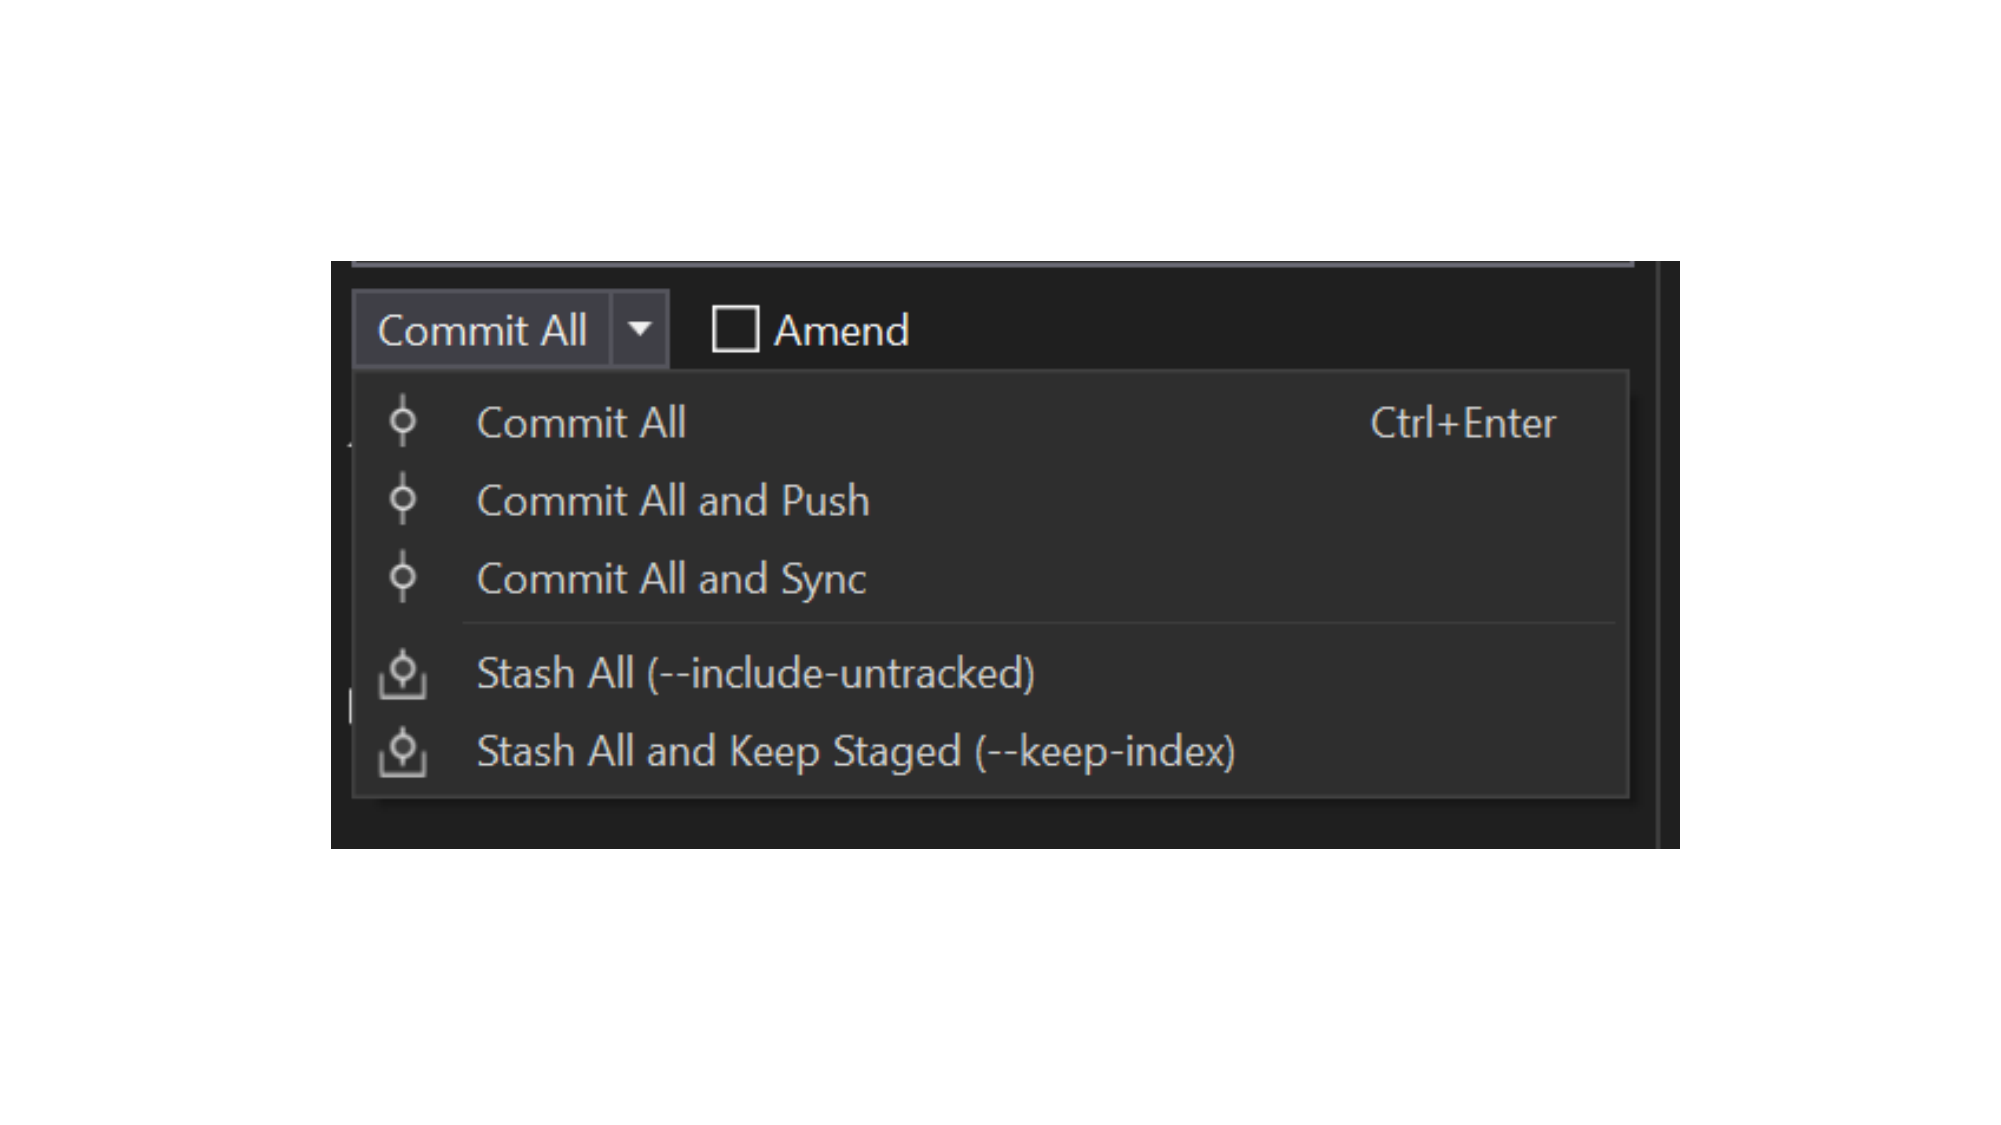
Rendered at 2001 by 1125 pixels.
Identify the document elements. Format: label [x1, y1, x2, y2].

picture [331, 261, 1680, 849]
